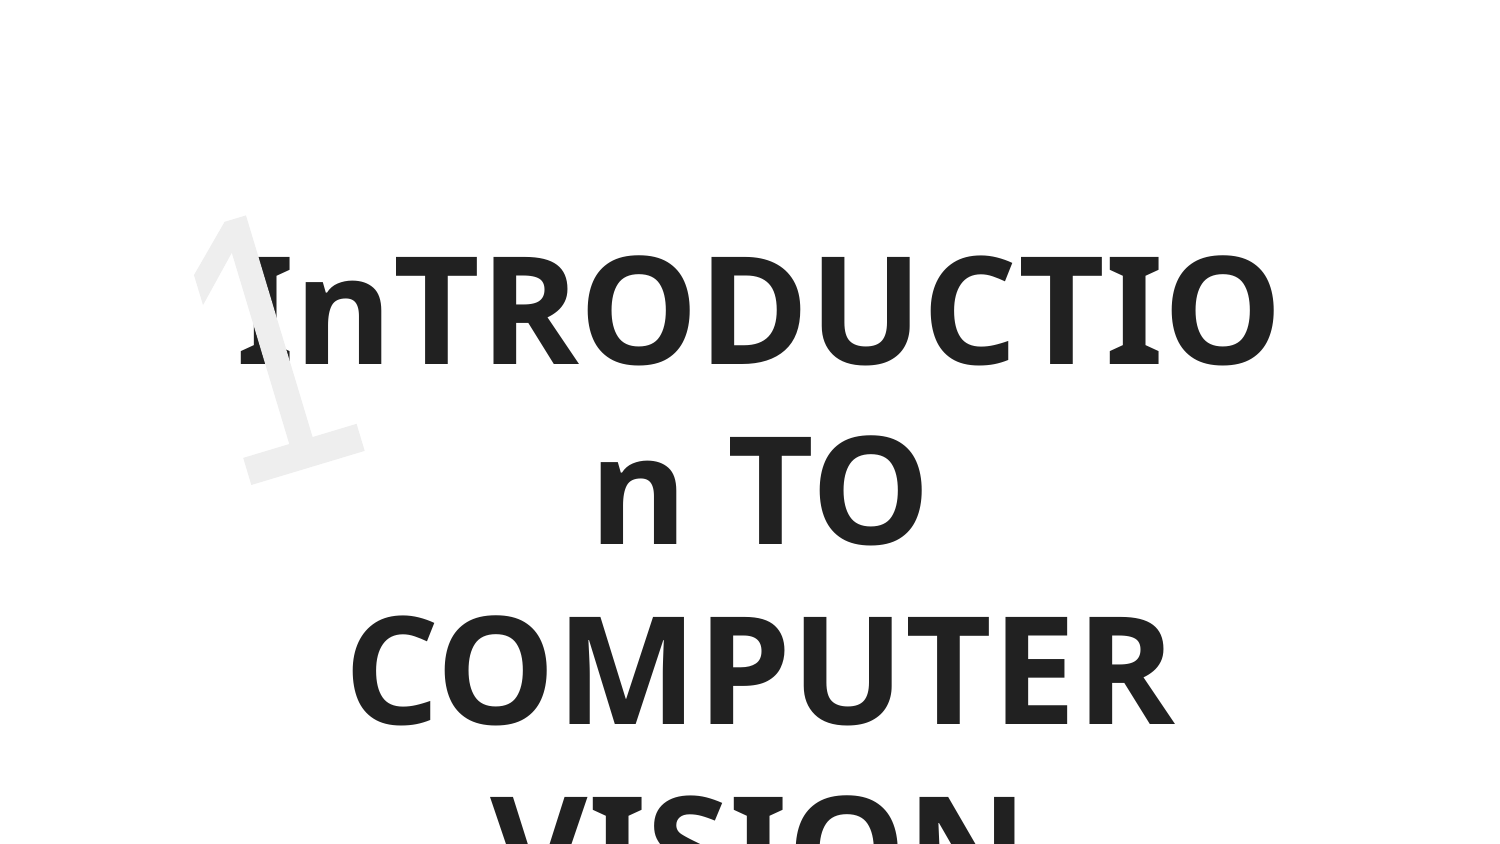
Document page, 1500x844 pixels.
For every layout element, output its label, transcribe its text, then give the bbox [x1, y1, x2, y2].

title InTRODUCTIOn TO COMPUTER VISION [207, 199, 1313, 645]
